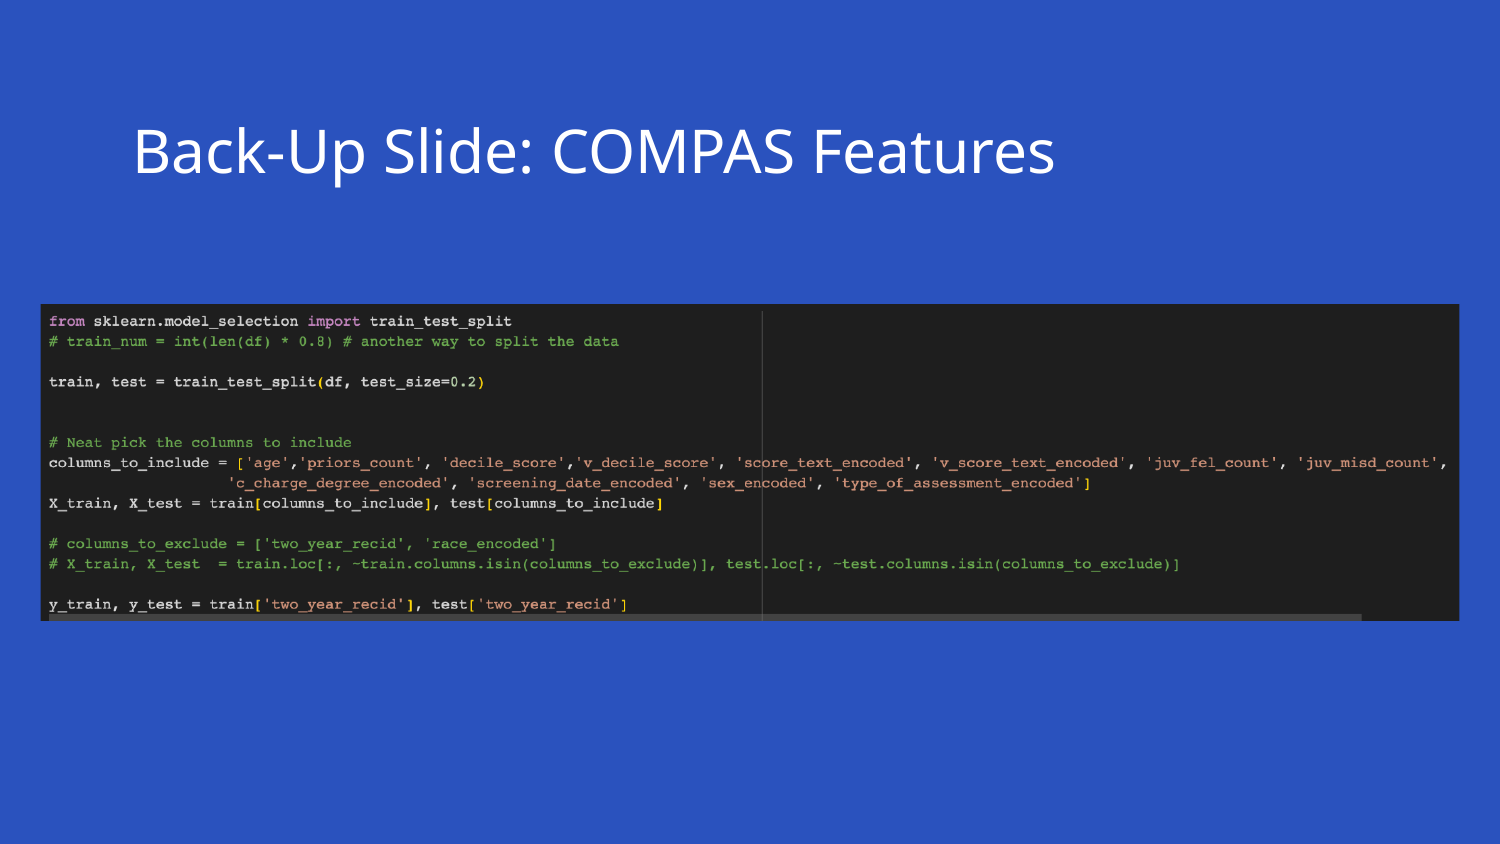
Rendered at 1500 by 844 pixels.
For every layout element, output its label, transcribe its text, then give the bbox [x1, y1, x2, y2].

picture [40, 304, 1460, 621]
text_box Back-Up Slide: COMPAS Features [117, 87, 1383, 202]
